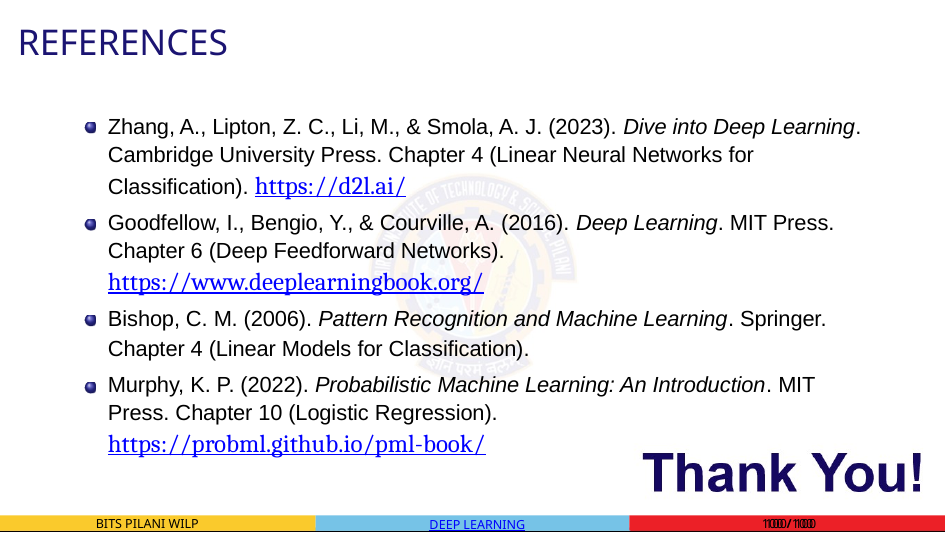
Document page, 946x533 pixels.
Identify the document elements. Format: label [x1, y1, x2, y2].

text_box [0, 122, 946, 531]
picture [0, 0, 946, 122]
